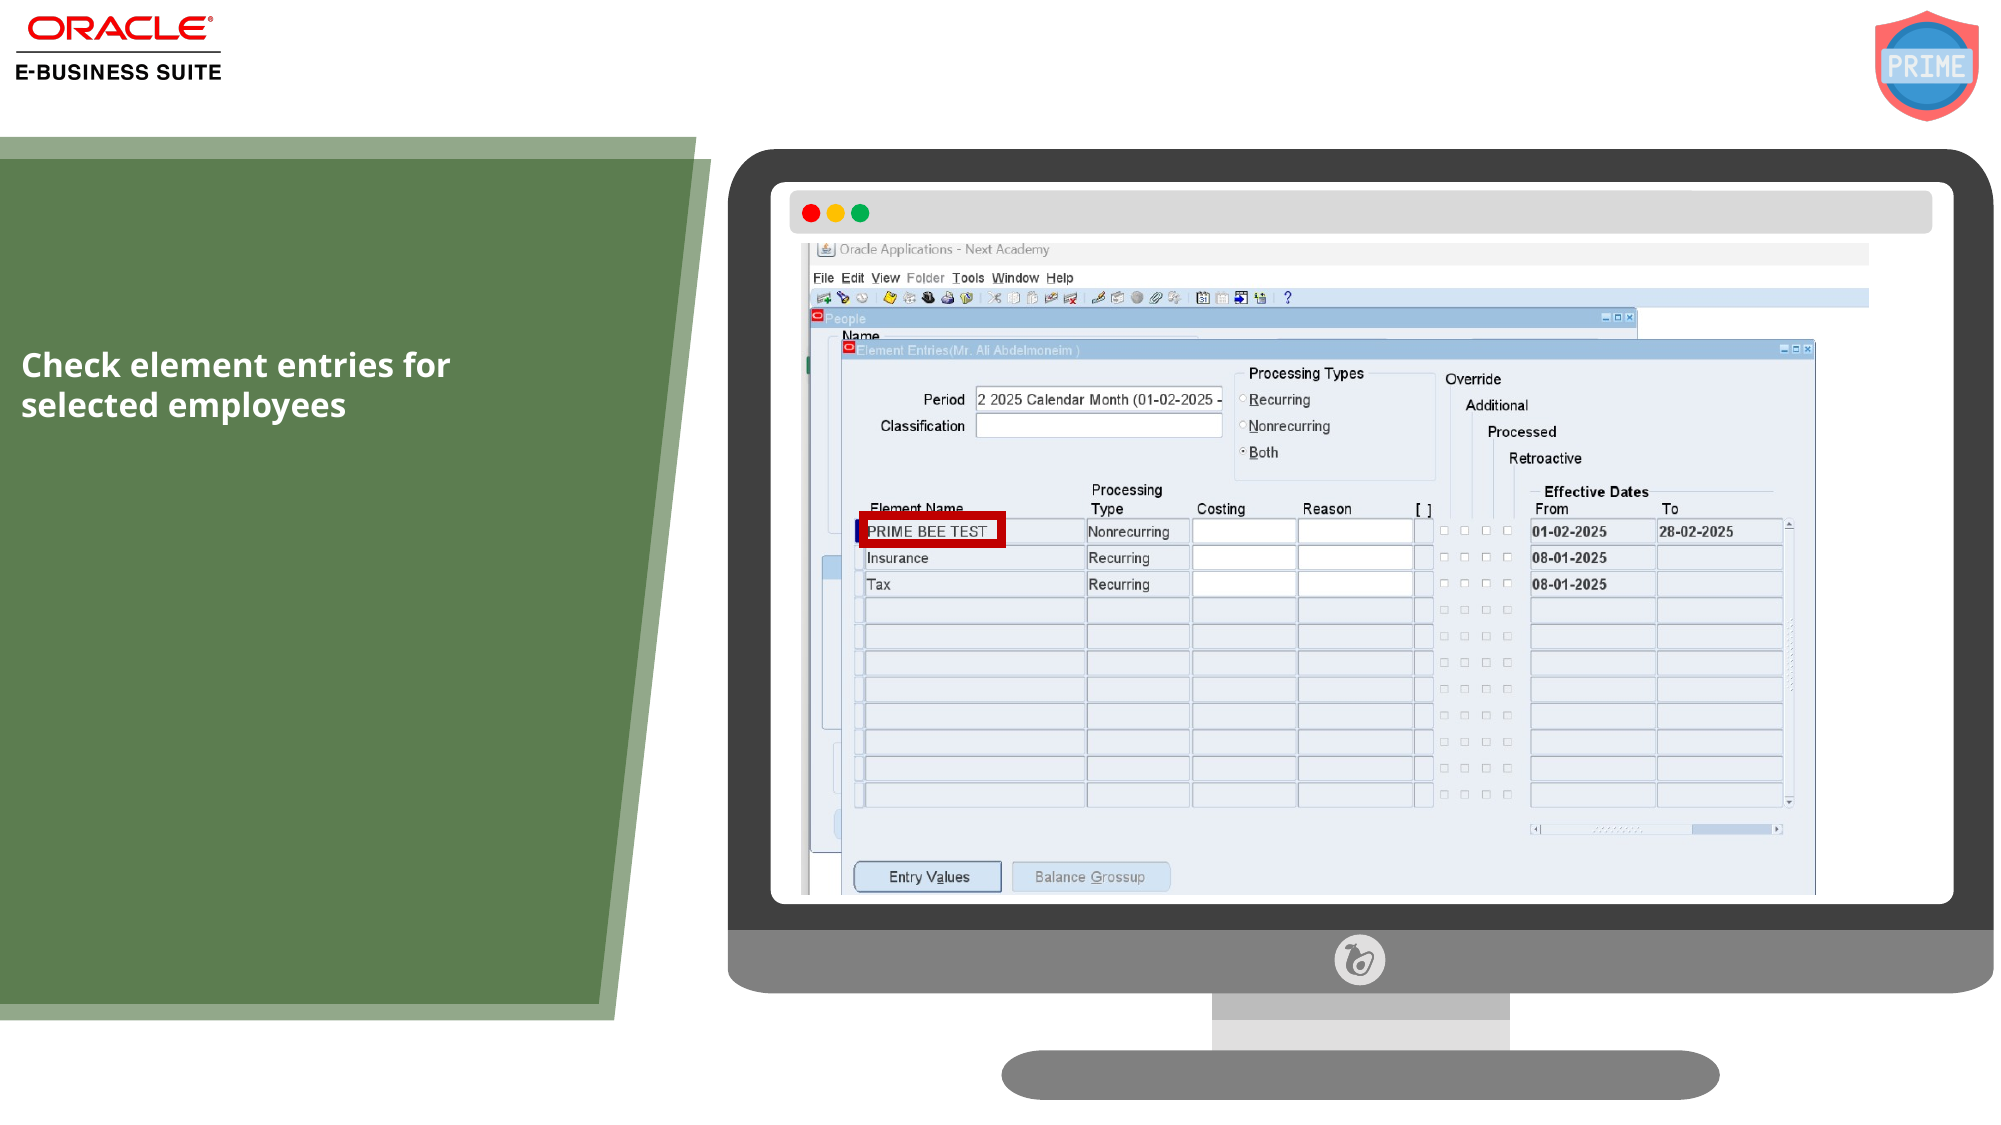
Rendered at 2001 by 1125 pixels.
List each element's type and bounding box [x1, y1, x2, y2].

picture [16, 15, 222, 81]
text_box [727, 148, 1995, 1101]
picture [1868, 7, 1986, 125]
text_box [0, 136, 712, 1021]
picture [801, 242, 1870, 896]
